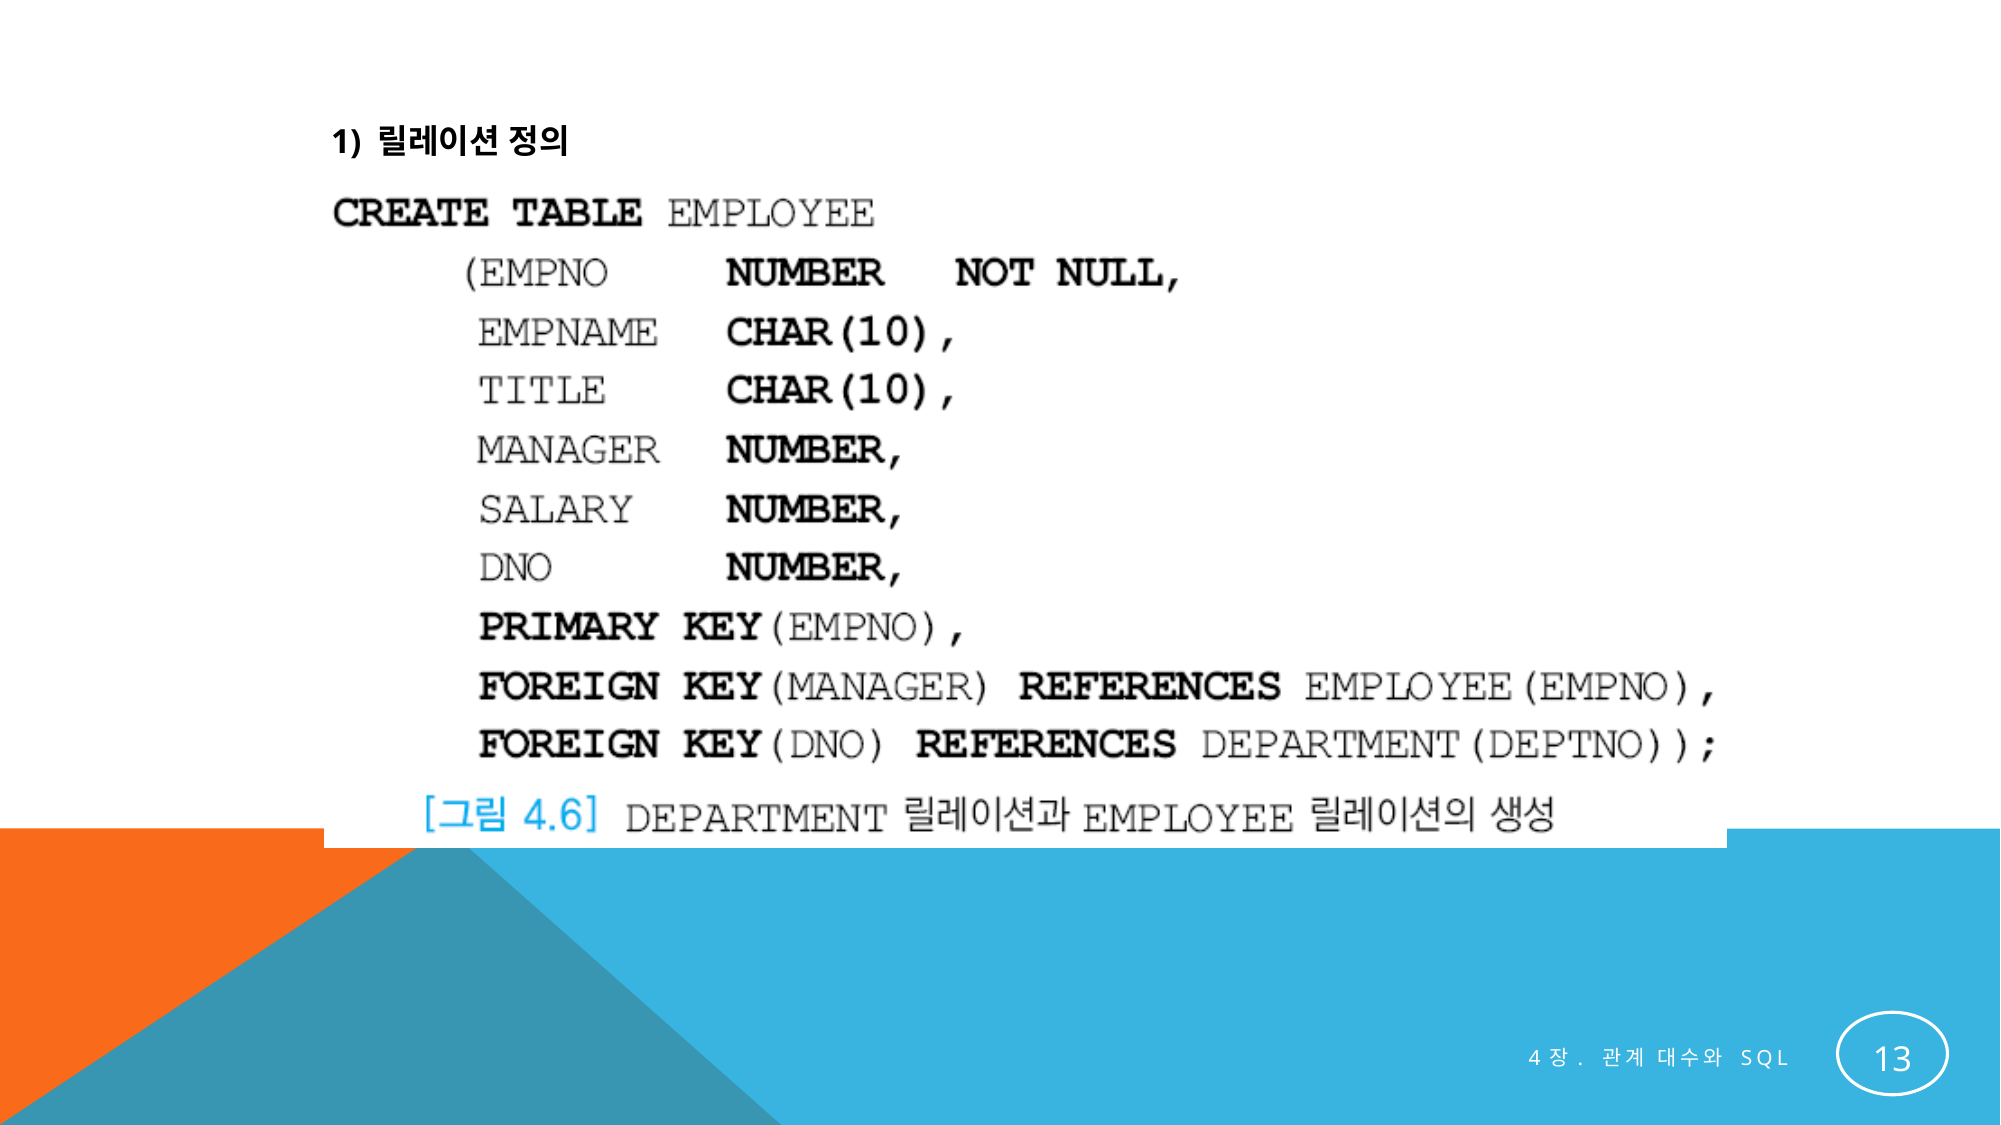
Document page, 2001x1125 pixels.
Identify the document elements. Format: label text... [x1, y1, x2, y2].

picture [323, 183, 1727, 848]
footer 4장. 관계 대수와 SQL [769, 1031, 1803, 1076]
list 1) 릴레이션 정의 [316, 96, 1704, 901]
slide_number 13 [1835, 1010, 1950, 1097]
